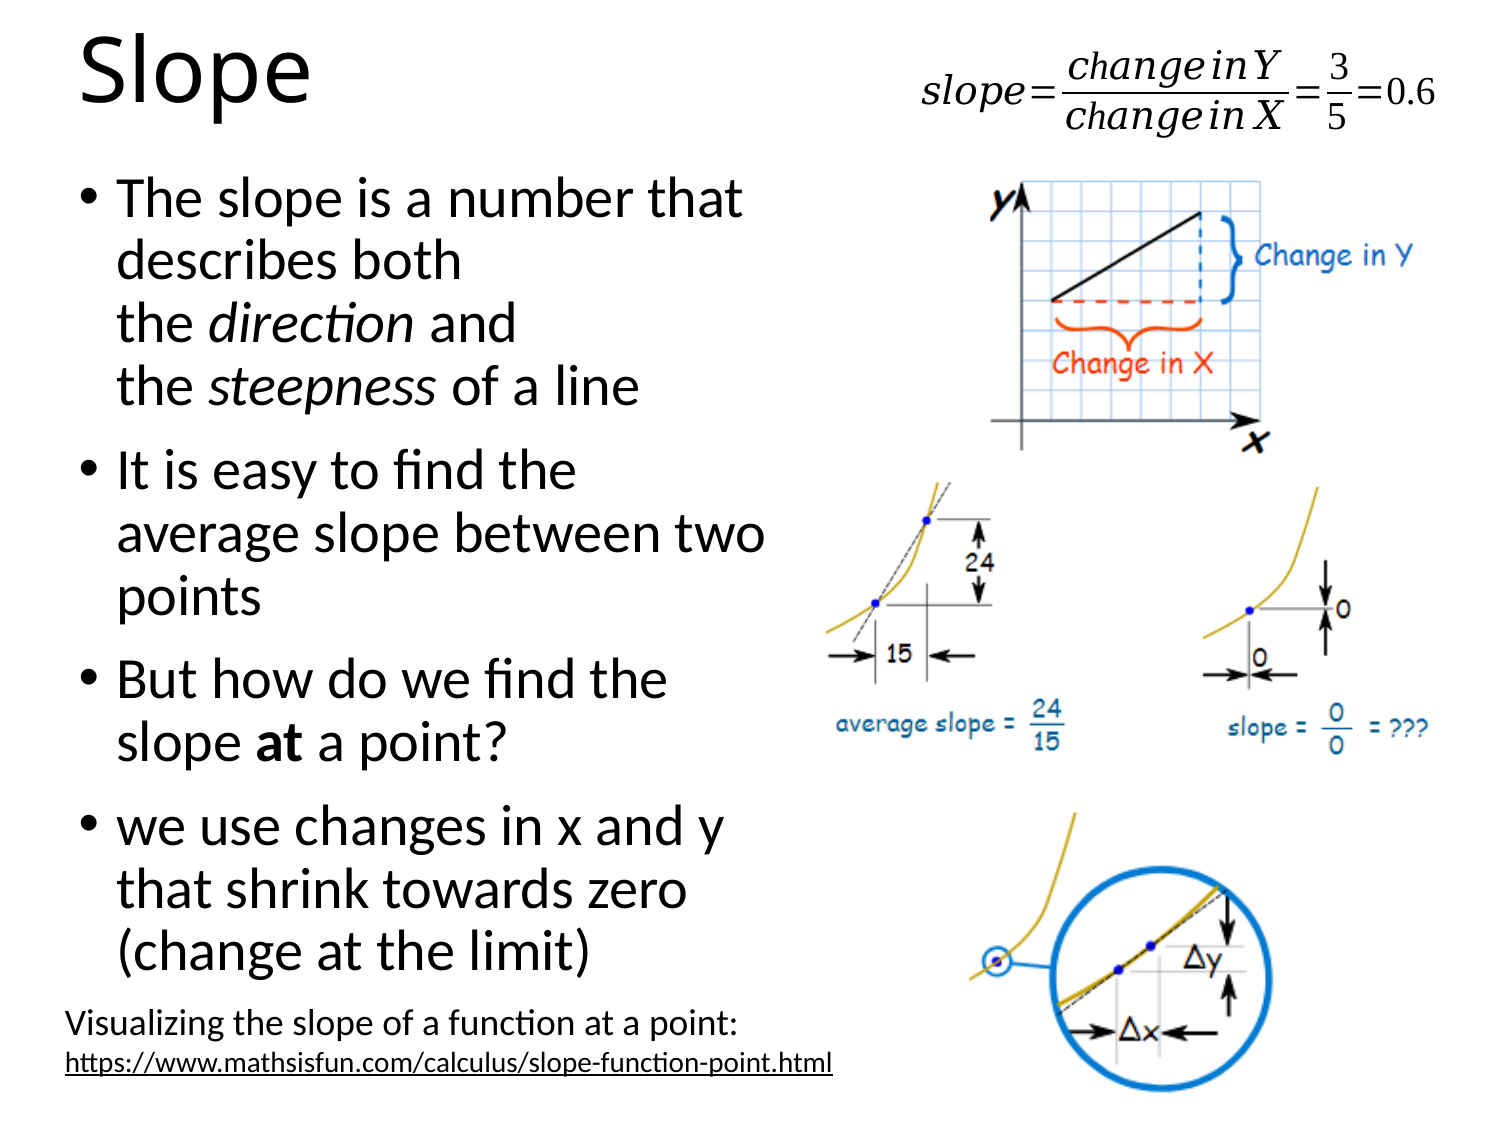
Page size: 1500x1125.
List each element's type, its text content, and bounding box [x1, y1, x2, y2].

list The slope is a number that describes both the direction and the steepness of a line It is easy to find the average slope between two points But how do we find the slope at a point? we use changes in x and y that shrink towards zero (change at the limit) [63, 159, 782, 990]
title Slope [63, 16, 1438, 130]
picture [947, 796, 1300, 1125]
text_box Visualizing the slope of a function at a point: https://www.mathsisfun.com/calculus/slope-function-point.html [50, 990, 888, 1086]
picture [812, 159, 1447, 765]
